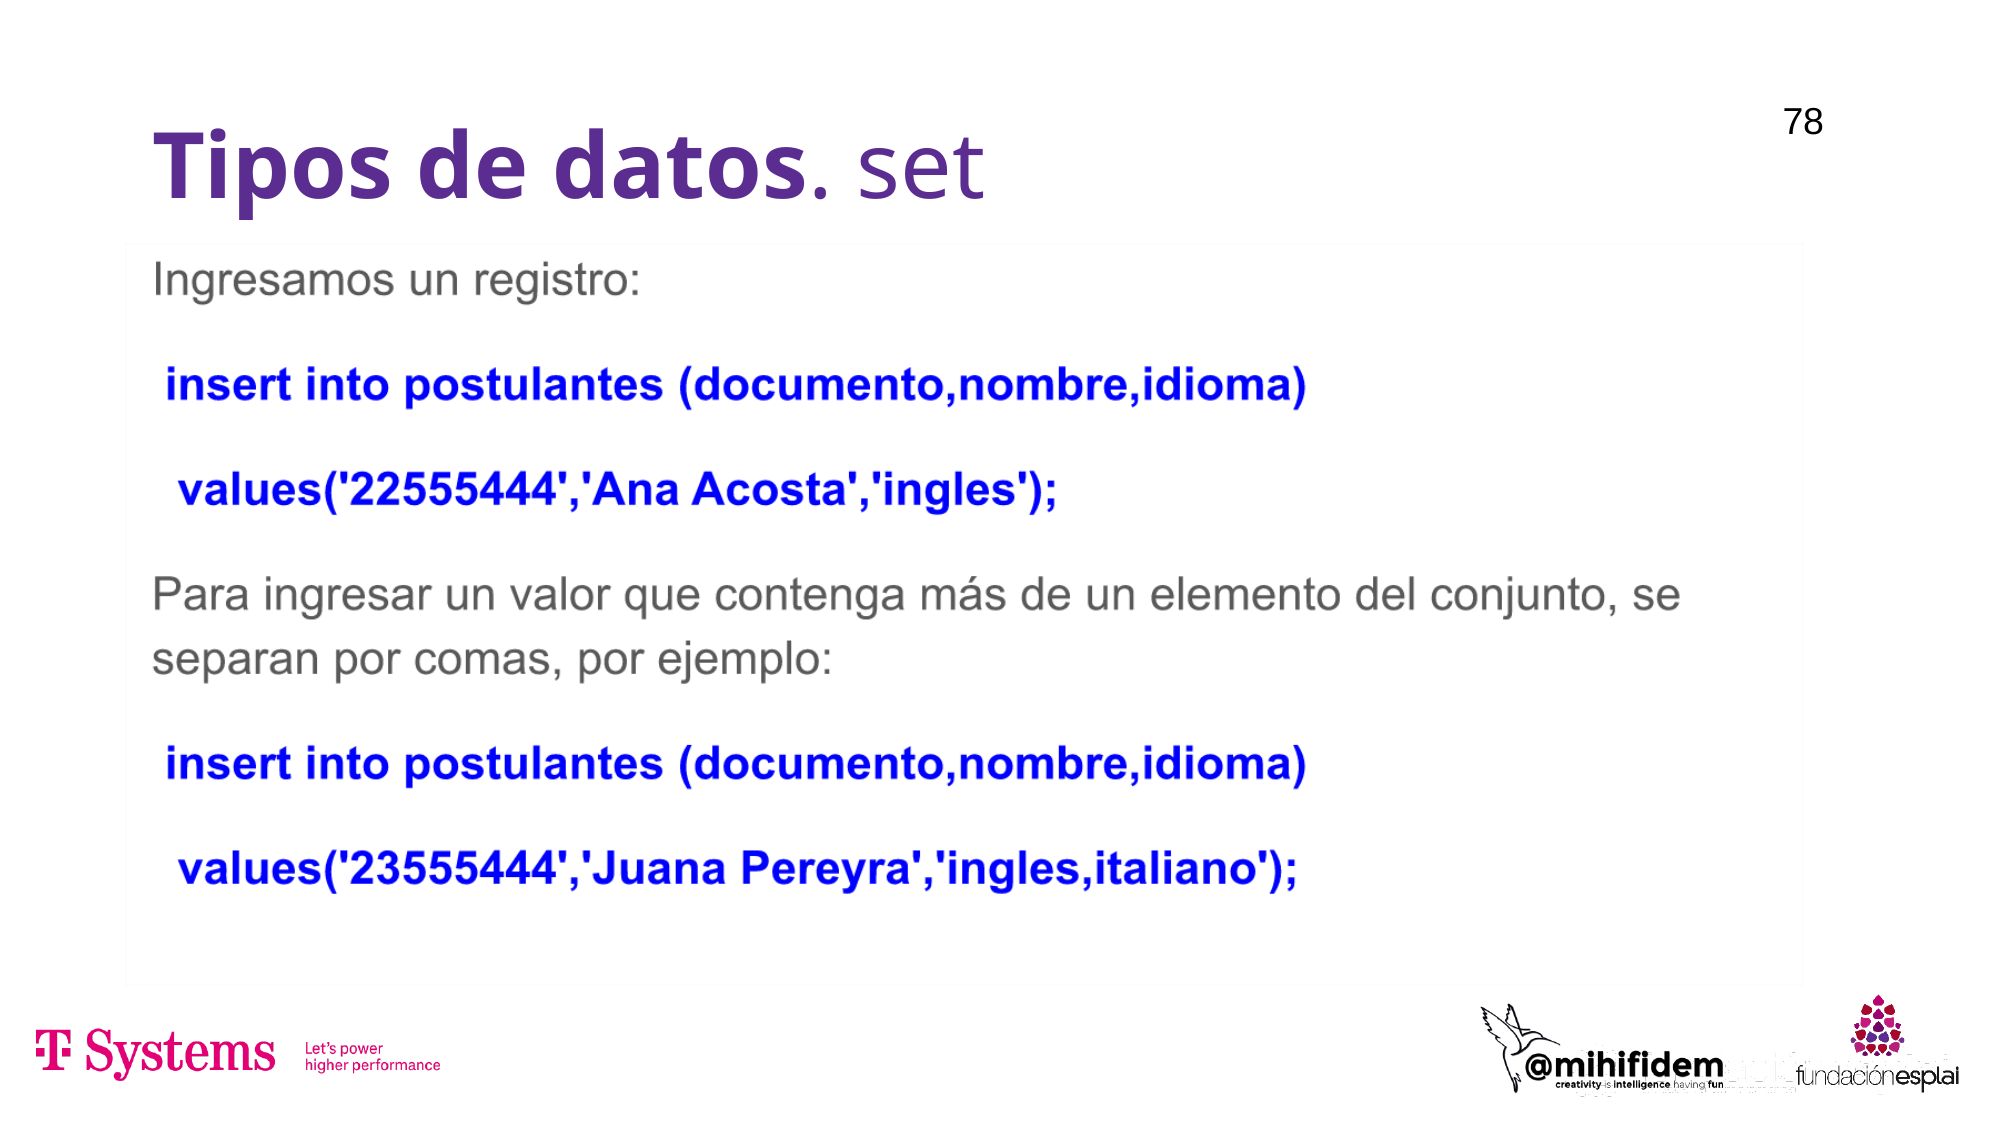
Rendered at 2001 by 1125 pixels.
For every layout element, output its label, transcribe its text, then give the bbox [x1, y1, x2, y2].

picture [125, 243, 1965, 1103]
picture [36, 1027, 440, 1081]
text_box Tipos de datos. set [137, 59, 1863, 278]
text_box 78 [1767, 89, 1863, 150]
